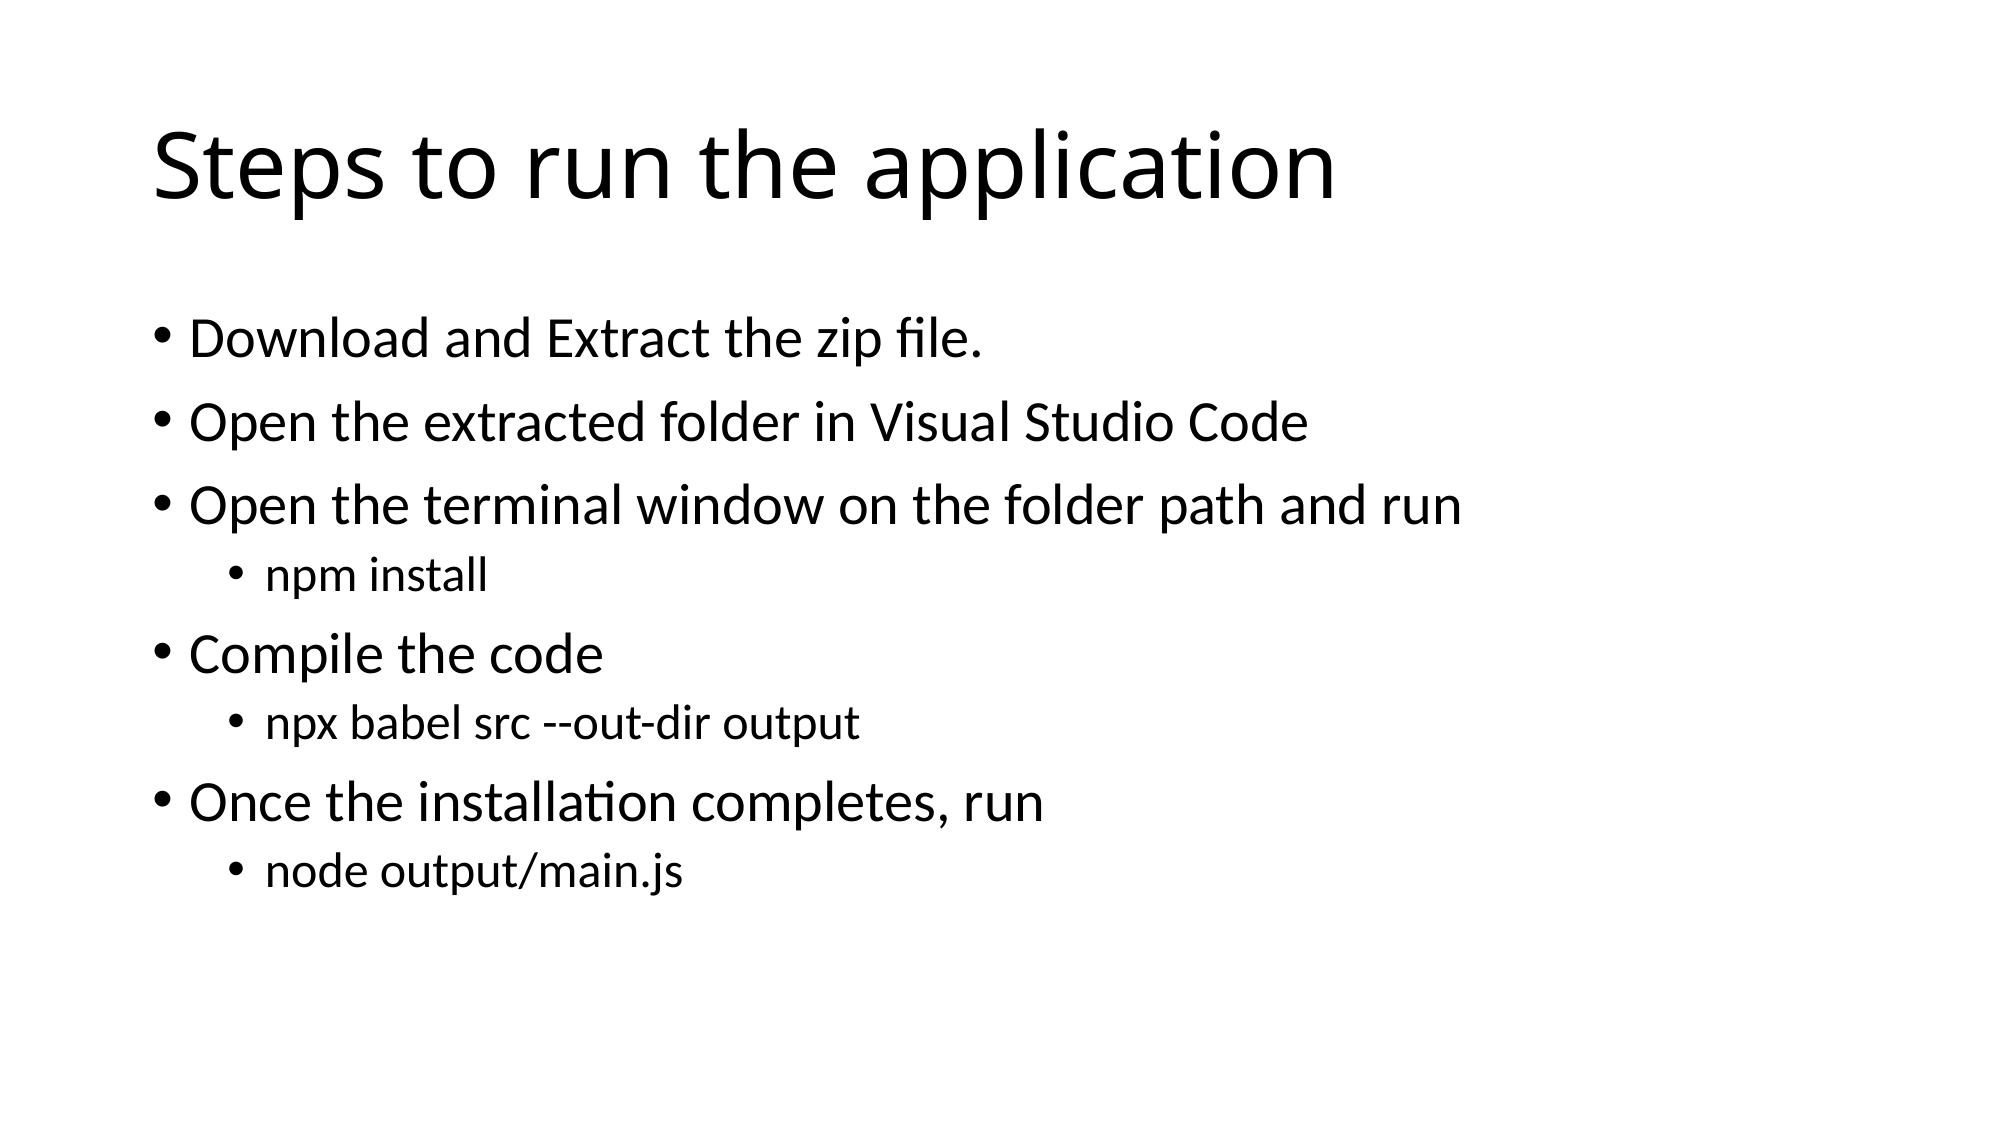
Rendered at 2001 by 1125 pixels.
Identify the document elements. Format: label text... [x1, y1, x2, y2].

title Steps to run the application [137, 59, 1863, 278]
list Download and Extract the zip file. Open the extracted folder in Visual Studio Code Open the terminal window on the folder path and run npm install Compile the code npx babel src --out-dir output Once the installation completes, run node output/main.js [137, 299, 1863, 1014]
